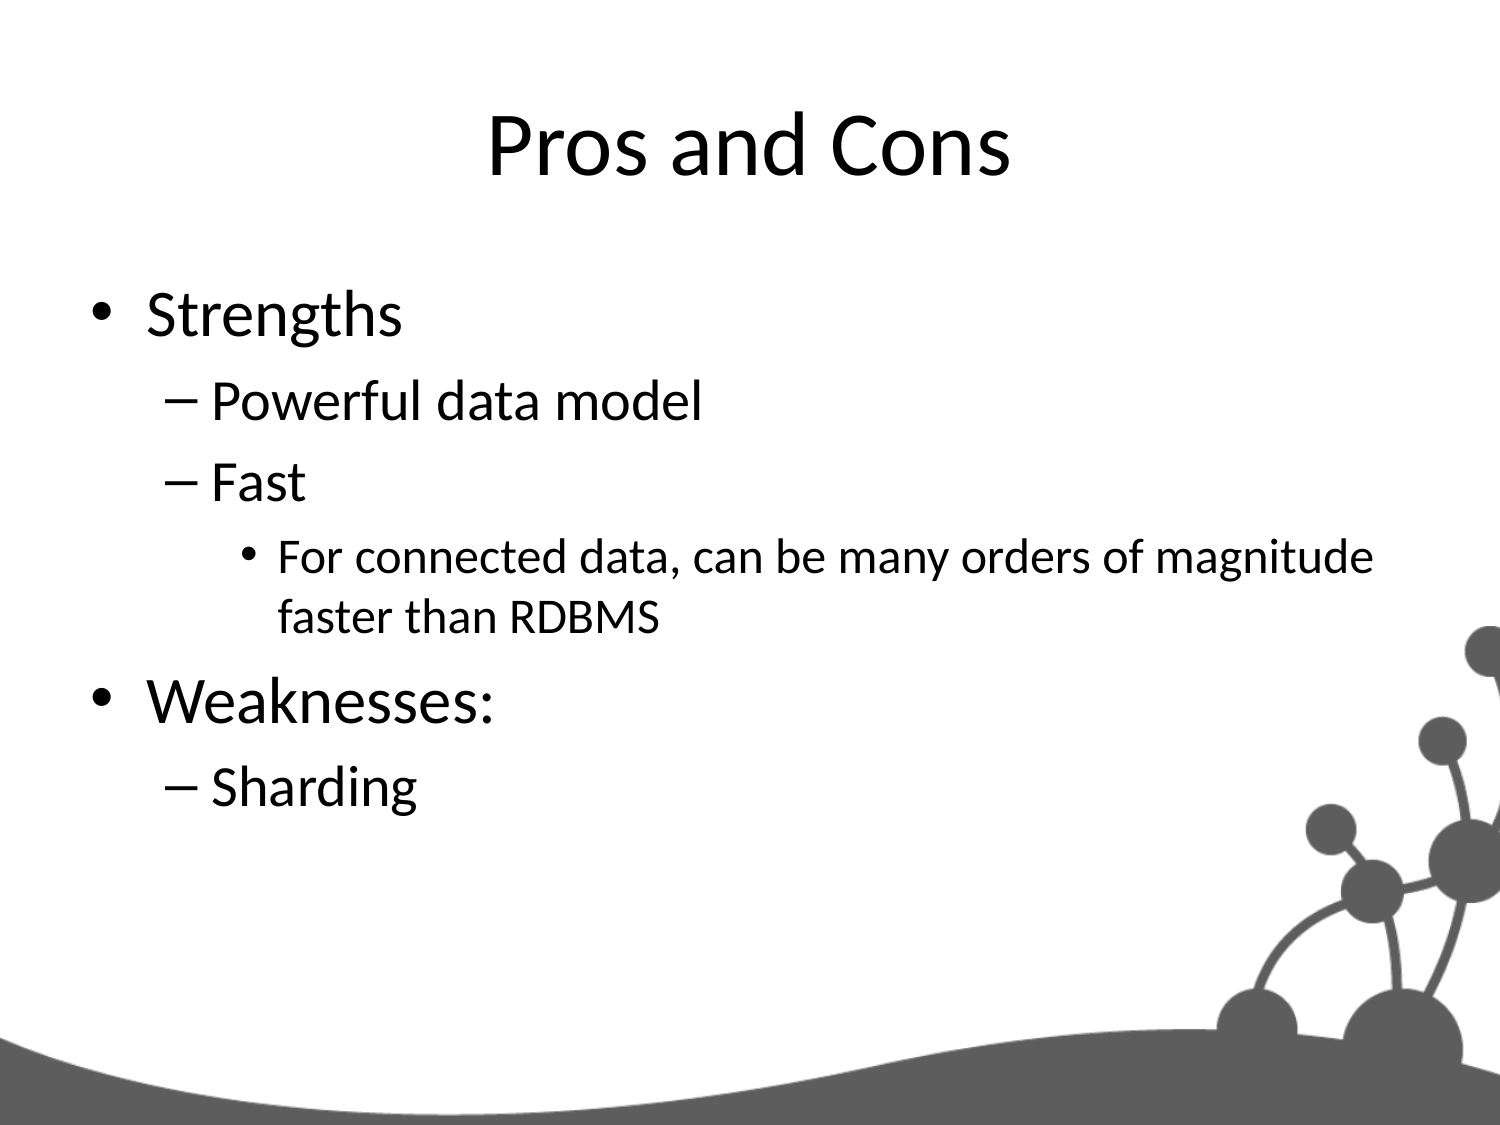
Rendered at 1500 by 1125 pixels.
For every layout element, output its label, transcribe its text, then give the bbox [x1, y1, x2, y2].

title Pros and Cons [75, 45, 1425, 233]
list Strengths Powerful data model Fast For connected data, can be many orders of magnitude faster than RDBMS Weaknesses: Sharding [75, 262, 1425, 1005]
